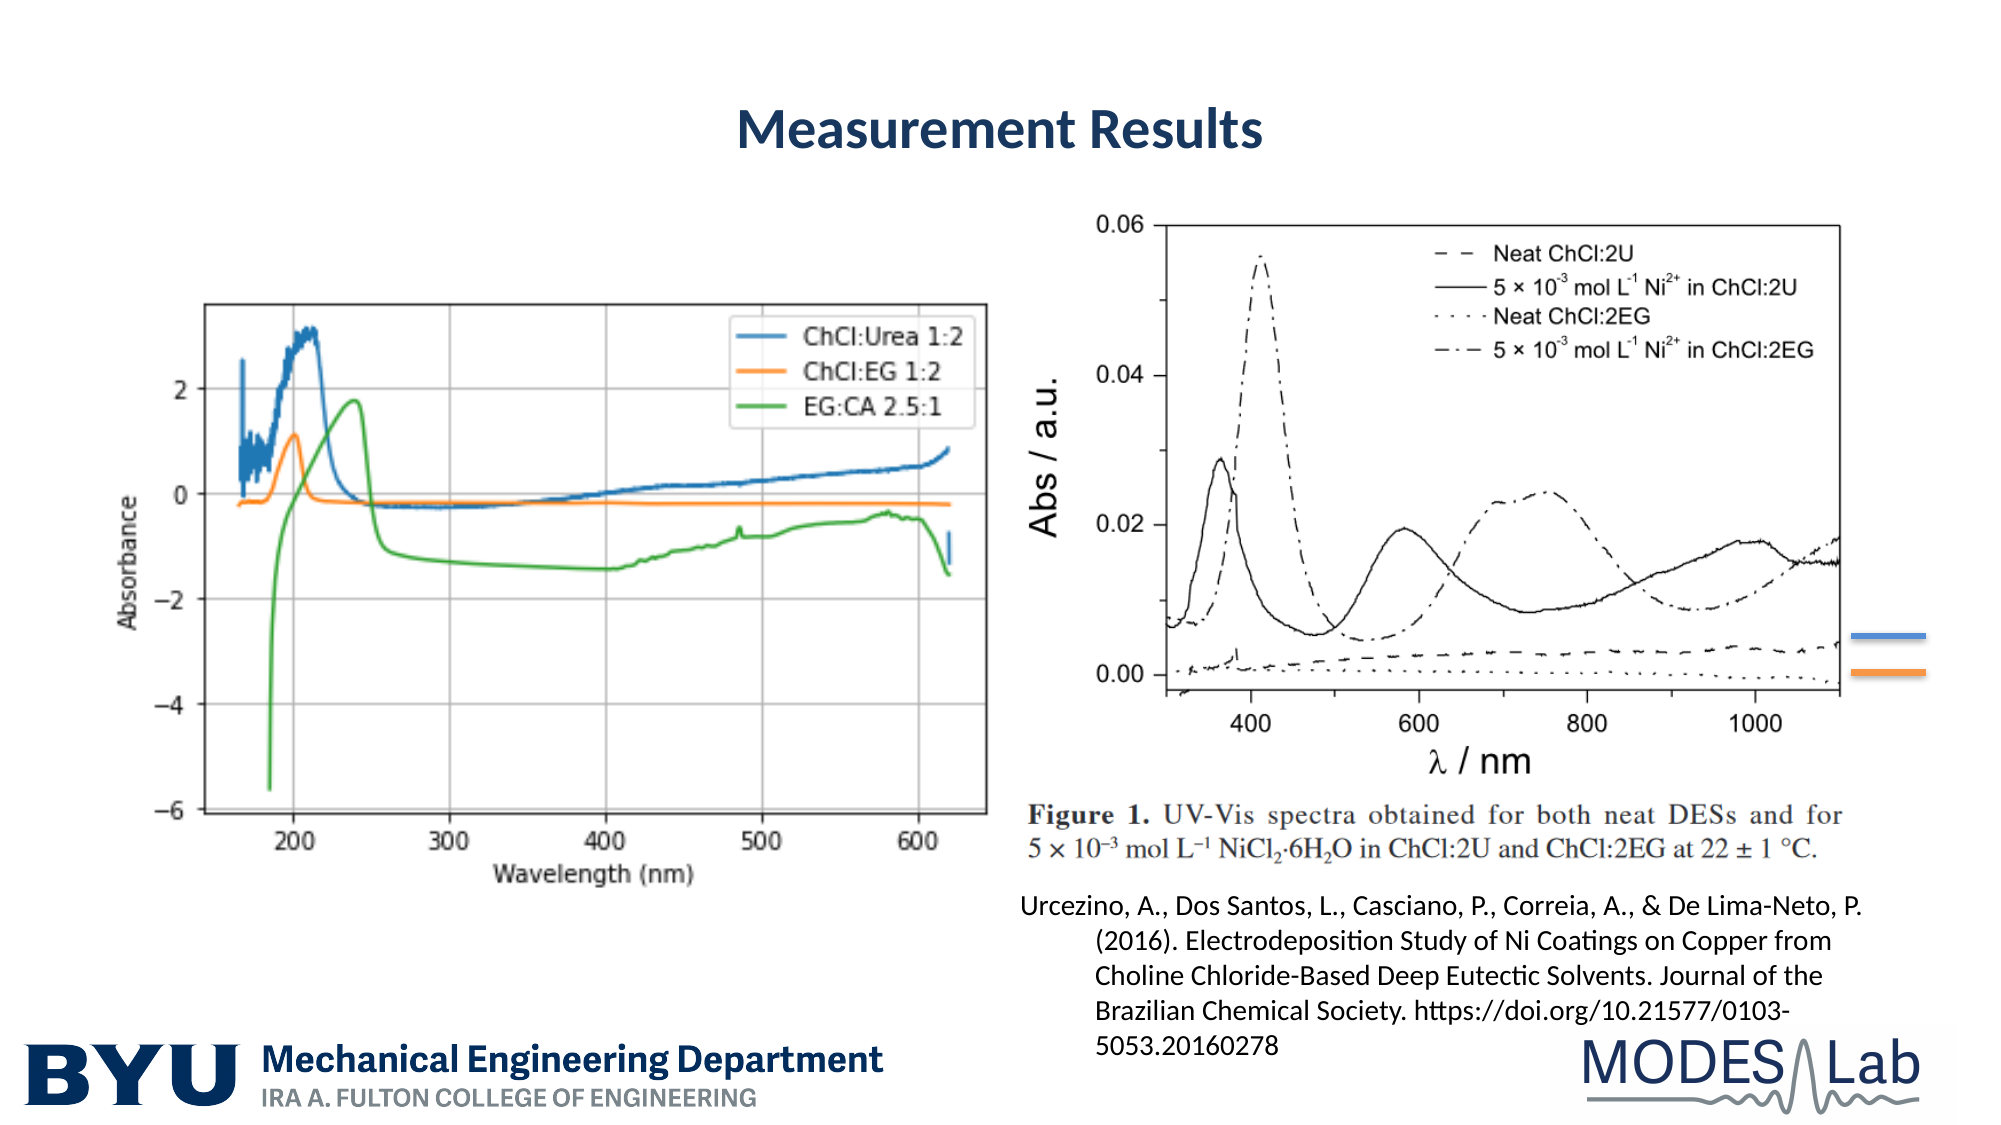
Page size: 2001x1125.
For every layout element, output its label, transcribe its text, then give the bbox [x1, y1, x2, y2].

picture [23, 1040, 884, 1120]
picture [1550, 1023, 1956, 1125]
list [1004, 202, 1855, 879]
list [104, 290, 1001, 902]
title Measurement Results [99, 41, 1900, 210]
text_box Urcezino, A., Dos Santos, L., Casciano, P., Correia, A., & De Lima-Neto, P. (2016). Electrodeposition Study of Ni Coatings on Copper from Choline Chloride-Based Deep Eutectic Solvents. Journal of the Brazilian Chemical Society. https://doi.org/10.21577/0103-5053.20160278 [1005, 878, 1887, 1069]
